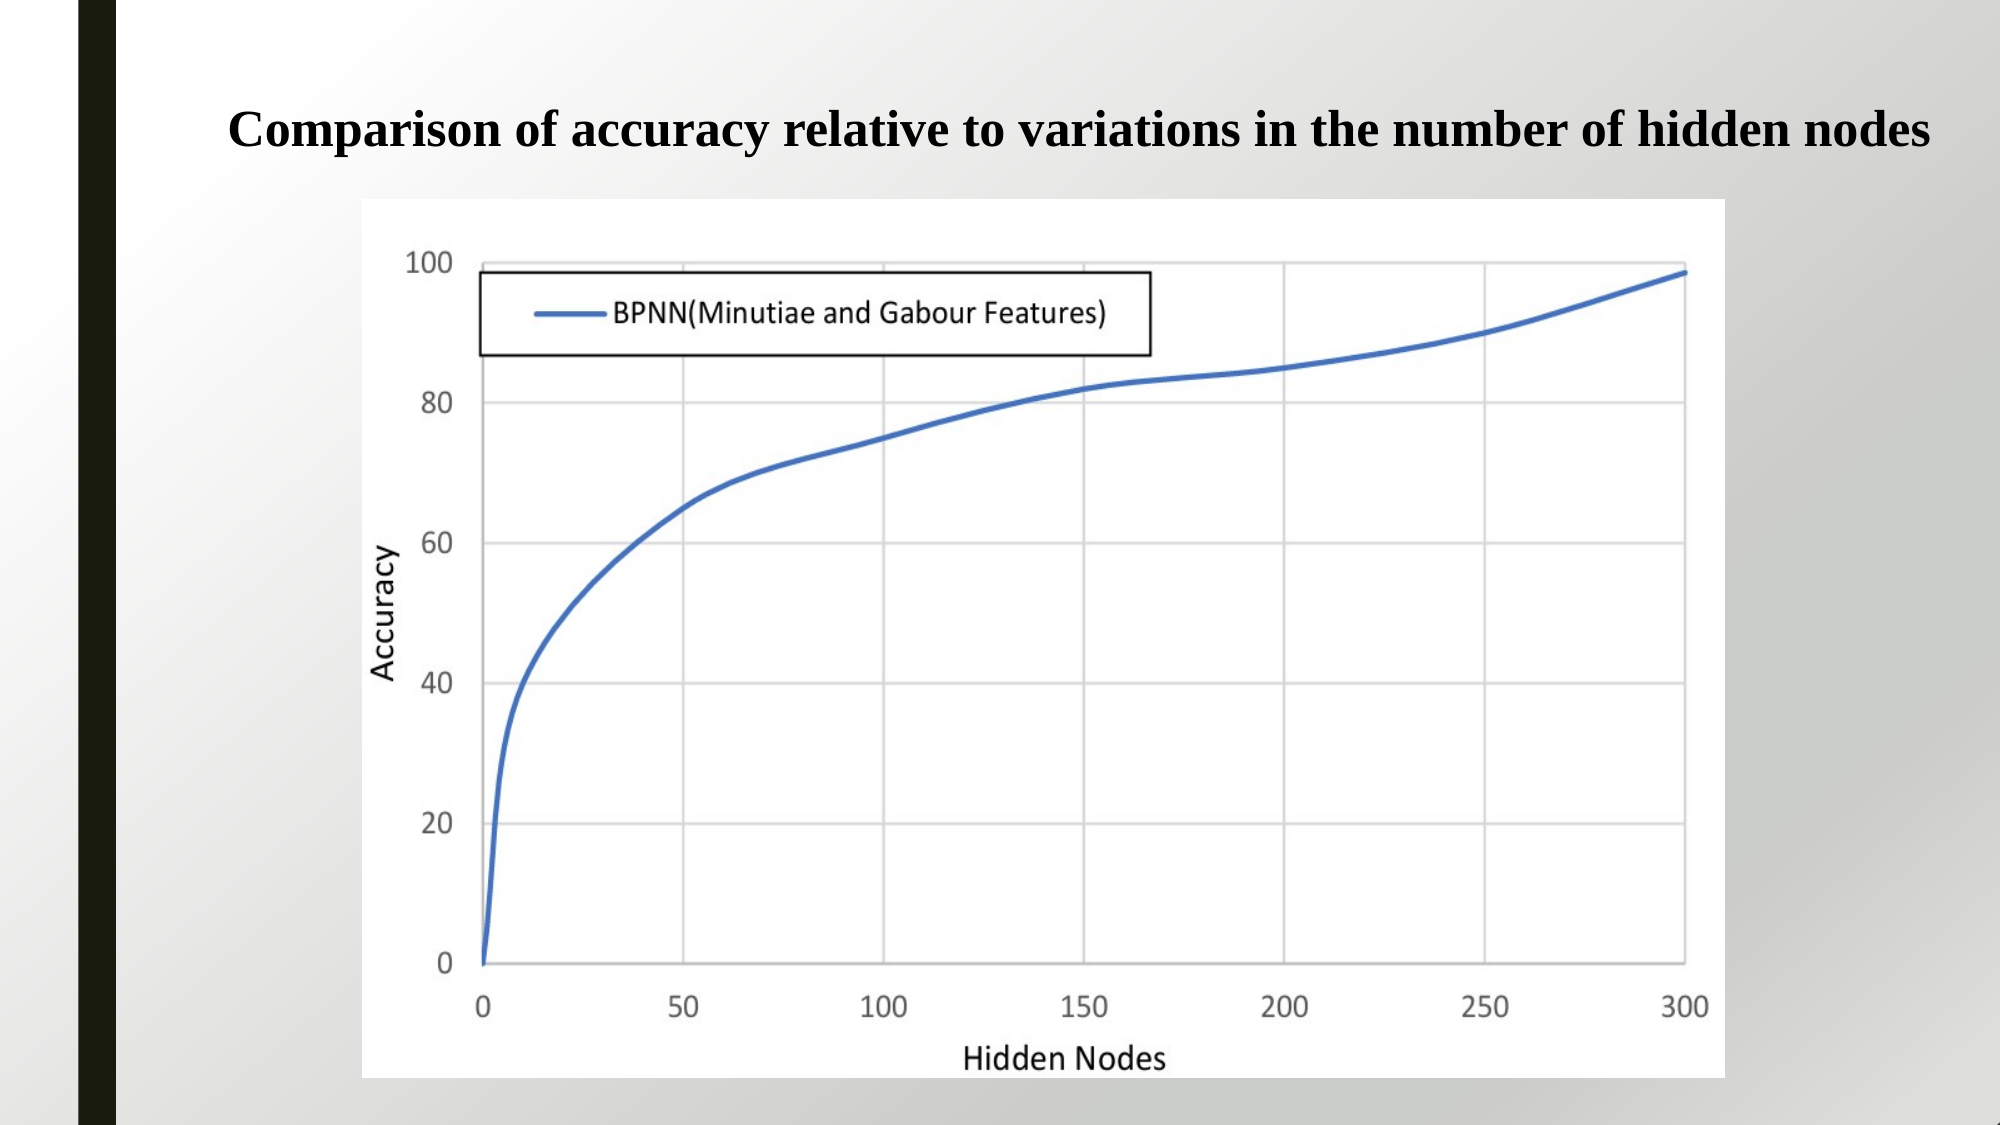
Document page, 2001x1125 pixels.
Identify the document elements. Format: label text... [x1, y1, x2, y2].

picture [116, 0, 2000, 1125]
picture [0, 0, 78, 1125]
text_box Comparison of accuracy relative to variations in the number of hidden nodes [212, 87, 1975, 165]
